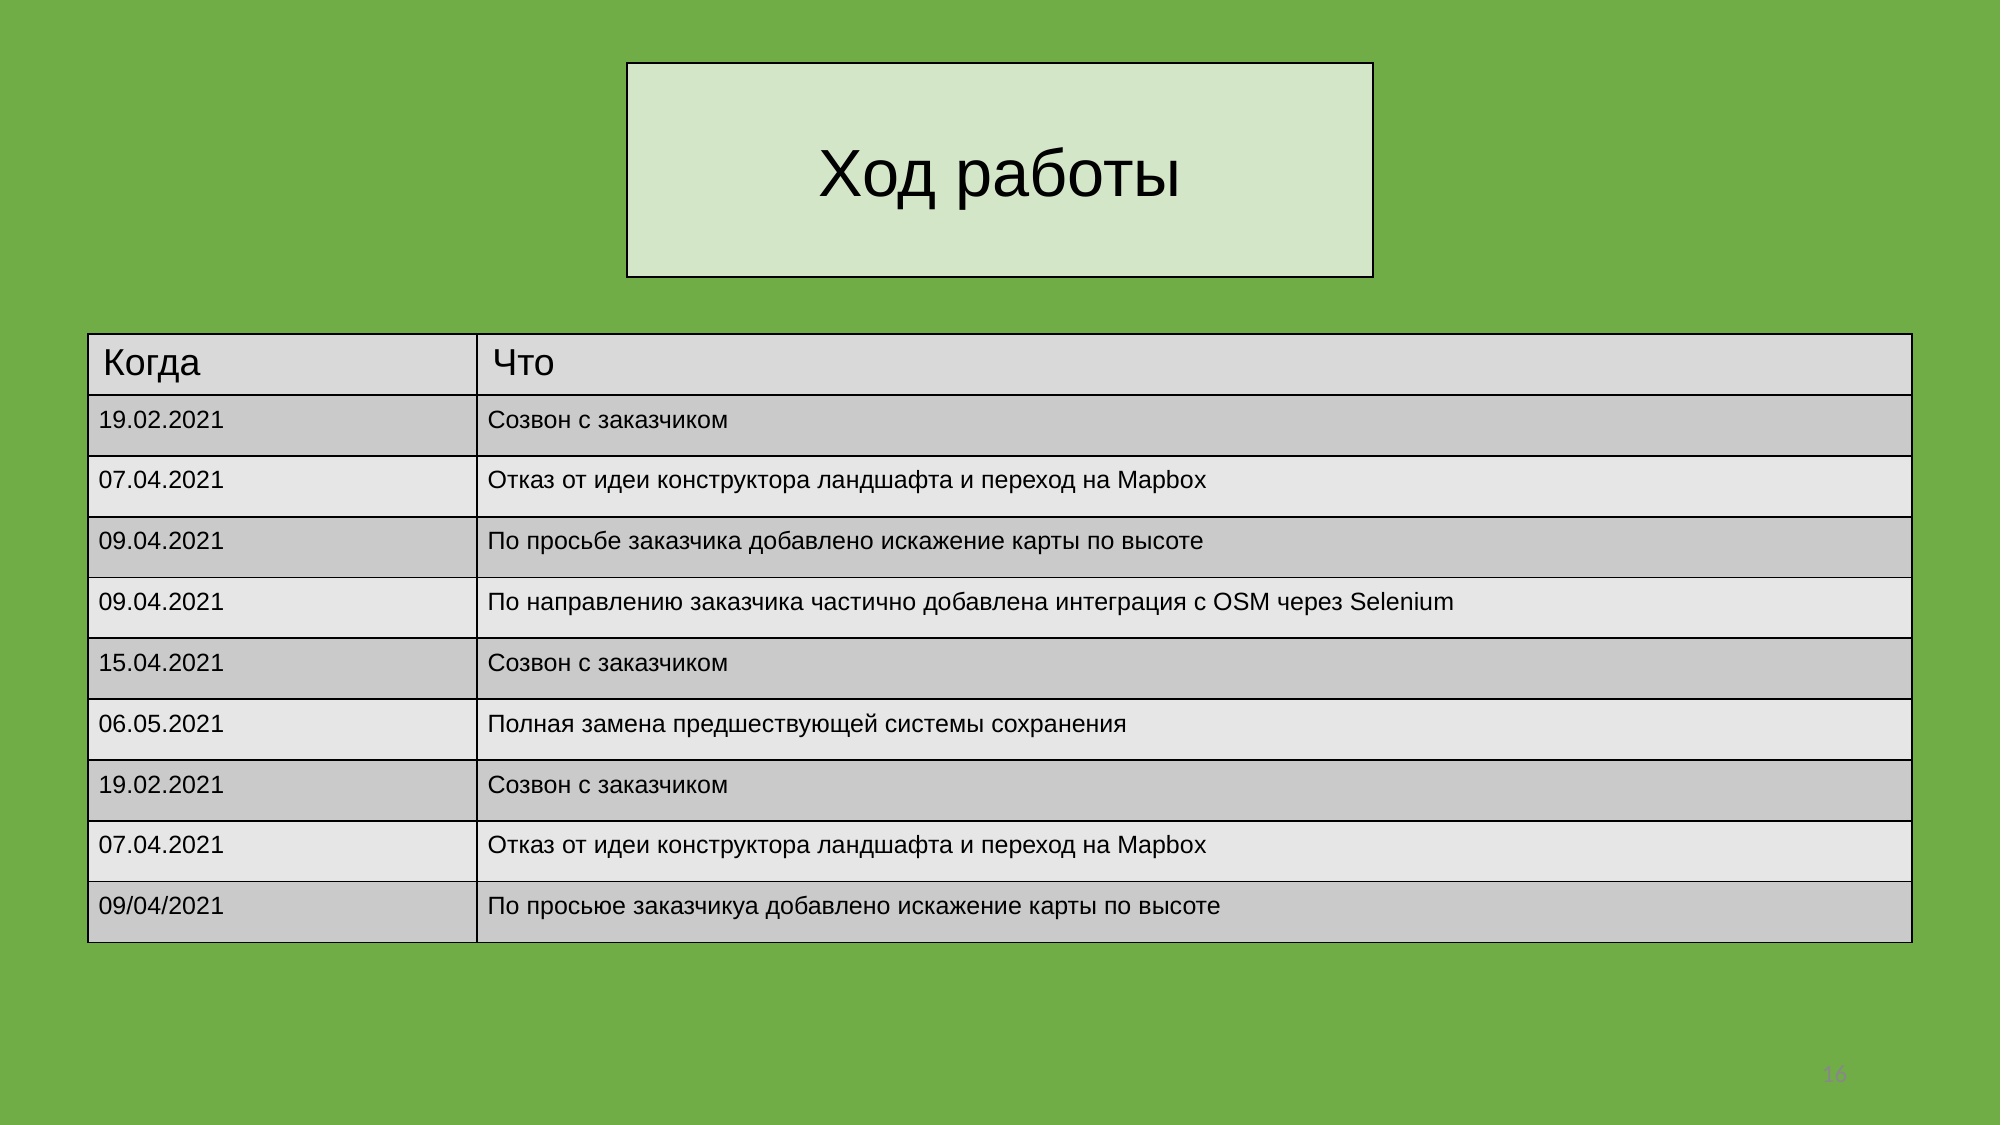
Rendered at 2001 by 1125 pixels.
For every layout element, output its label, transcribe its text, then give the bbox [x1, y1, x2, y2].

table_cell 19.02.2021 [89, 761, 476, 820]
table_cell 09/04/2021 [89, 882, 476, 942]
table_cell 15.04.2021 [89, 639, 476, 698]
table_cell Полная замена предшествующей системы сохранения [478, 700, 1911, 759]
table_cell 07.04.2021 [89, 822, 476, 881]
table_cell Созвон с заказчиком [478, 396, 1911, 455]
slide_number 16 [1412, 1042, 1863, 1103]
table_cell По просьюе заказчикуа добавлено искажение карты по высоте [478, 882, 1911, 942]
table_header Когда [89, 335, 476, 394]
table_header Что [478, 335, 1911, 394]
table_cell Отказ от идеи конструктора ландшафта и переход на Mapbox [478, 822, 1911, 881]
table_cell 09.04.2021 [89, 578, 476, 637]
table_cell 07.04.2021 [89, 457, 476, 516]
table_cell 19.02.2021 [89, 396, 476, 455]
table_cell Созвон с заказчиком [478, 639, 1911, 698]
text_box Ход работы [627, 62, 1373, 278]
table_cell Созвон с заказчиком [478, 761, 1911, 820]
table_cell Отказ от идеи конструктора ландшафта и переход на Mapbox [478, 457, 1911, 516]
table_cell 09.04.2021 [89, 518, 476, 577]
table_cell По направлению заказчика частично добавлена интеграция с OSM через Selenium [478, 578, 1911, 637]
table_cell По просьбе заказчика добавлено искажение карты по высоте [478, 518, 1911, 577]
table_cell 06.05.2021 [89, 700, 476, 759]
